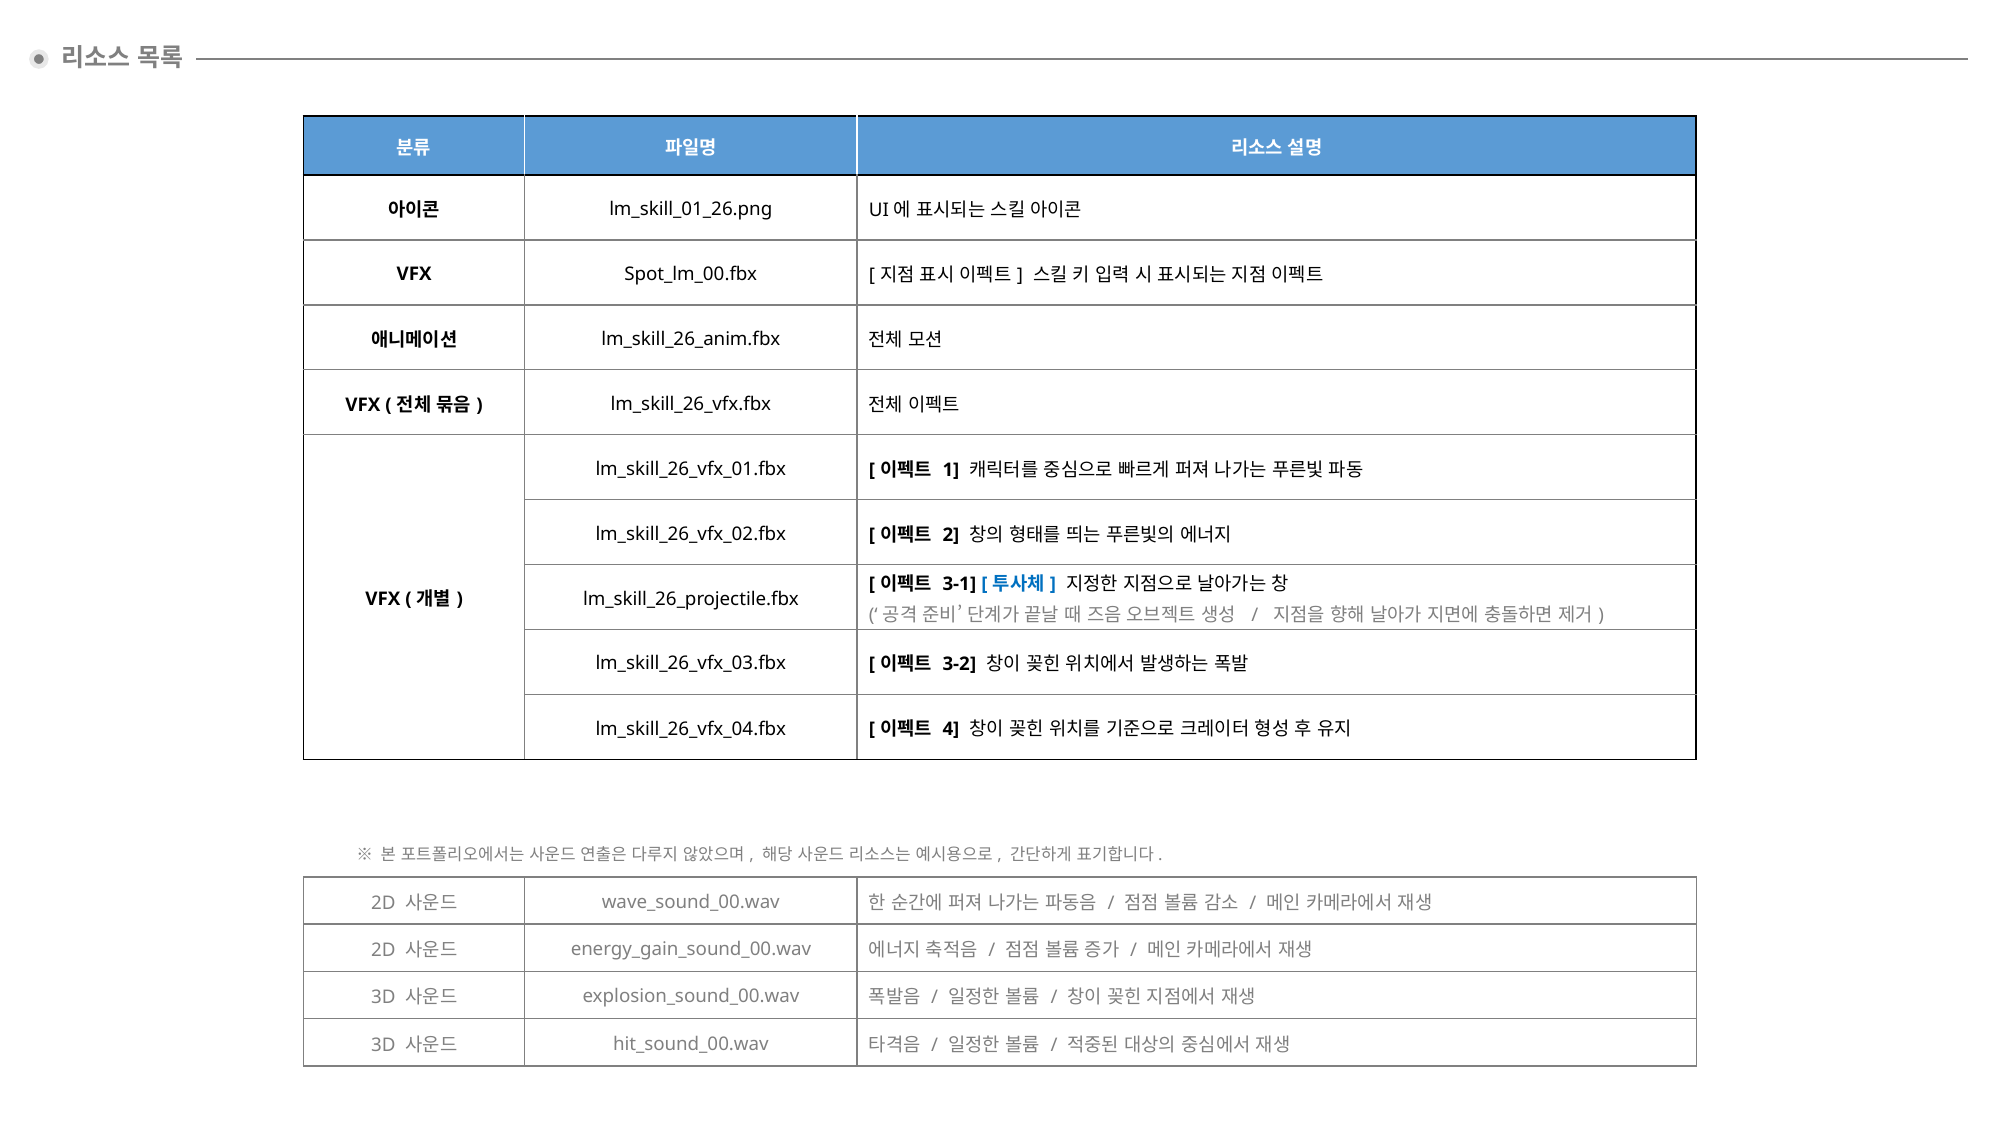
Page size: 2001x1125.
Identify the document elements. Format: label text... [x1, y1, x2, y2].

table_cell VFX (개별) [304, 435, 524, 759]
table_cell lm_skill_26_vfx_01.fbx [525, 435, 856, 499]
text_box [30, 25, 1969, 93]
table_cell 폭발음 / 일정한 볼륨 / 창이 꽂힌 지점에서 재생 [858, 972, 1696, 1018]
table_header 리소스 설명 [858, 117, 1695, 174]
table_cell 전체 이펙트 [858, 370, 1695, 434]
table_cell UI에 표시되는 스킬 아이콘 [858, 176, 1695, 239]
table_cell [이펙트 4] 창이 꽂힌 위치를 기준으로 크레이터 형성 후 유지 [858, 695, 1695, 759]
table_cell 타격음 / 일정한 볼륨 / 적중된 대상의 중심에서 재생 [858, 1019, 1696, 1065]
table_cell explosion_sound_00.wav [525, 972, 856, 1018]
table_cell 3D 사운드 [304, 972, 524, 1018]
table_header 분류 [304, 117, 524, 174]
table_cell lm_skill_26_vfx_03.fbx [525, 630, 856, 694]
table_cell 3D 사운드 [304, 1019, 524, 1065]
table_header wave_sound_00.wav [525, 878, 856, 923]
table_cell 에너지 축적음 / 점점 볼륨 증가 / 메인 카메라에서 재생 [858, 925, 1696, 971]
table_cell energy_gain_sound_00.wav [525, 925, 856, 971]
table_cell 애니메이션 [304, 306, 524, 369]
table_cell [지점 표시 이펙트] 스킬 키 입력 시 표시되는 지점 이펙트 [858, 241, 1695, 304]
table_cell [이펙트 3-2] 창이 꽂힌 위치에서 발생하는 폭발 [858, 630, 1695, 694]
table_cell lm_skill_01_26.png [525, 176, 856, 239]
table_cell Spot_lm_00.fbx [525, 241, 856, 304]
table_cell lm_skill_26_vfx_04.fbx [525, 695, 856, 759]
table_header 파일명 [525, 117, 856, 174]
table_cell lm_skill_26_projectile.fbx [525, 565, 856, 629]
table_cell [이펙트 1] 캐릭터를 중심으로 빠르게 퍼져 나가는 푸른빛 파동 [858, 435, 1695, 499]
table_cell 전체 모션 [858, 306, 1695, 369]
table_cell lm_skill_26_anim.fbx [525, 306, 856, 369]
table_cell VFX (전체 묶음) [304, 370, 524, 434]
table_header 한 순간에 퍼져 나가는 파동음 / 점점 볼륨 감소 / 메인 카메라에서 재생 [858, 878, 1696, 923]
table_cell [이펙트 2] 창의 형태를 띄는 푸른빛의 에너지 [858, 500, 1695, 564]
text_box ※ 본 포트폴리오에서는 사운드 연출은 다루지 않았으며, 해당 사운드 리소스는 예시용으로, 간단하게 표기합니다. [341, 836, 1342, 872]
table_cell lm_skill_26_vfx.fbx [525, 370, 856, 434]
table_cell 아이콘 [304, 176, 524, 239]
table_cell lm_skill_26_vfx_02.fbx [525, 500, 856, 564]
table_cell hit_sound_00.wav [525, 1019, 856, 1065]
table_cell VFX [304, 241, 524, 304]
table_cell 2D 사운드 [304, 925, 524, 971]
table_header 2D 사운드 [304, 878, 524, 923]
table_cell [이펙트 3-1] [투사체] 지정한 지점으로 날아가는 창 (‘공격 준비’ 단계가 끝날 때 즈음 오브젝트 생성 / 지점을 향해 날아가 지면에 충돌하면 제거) [858, 565, 1695, 629]
